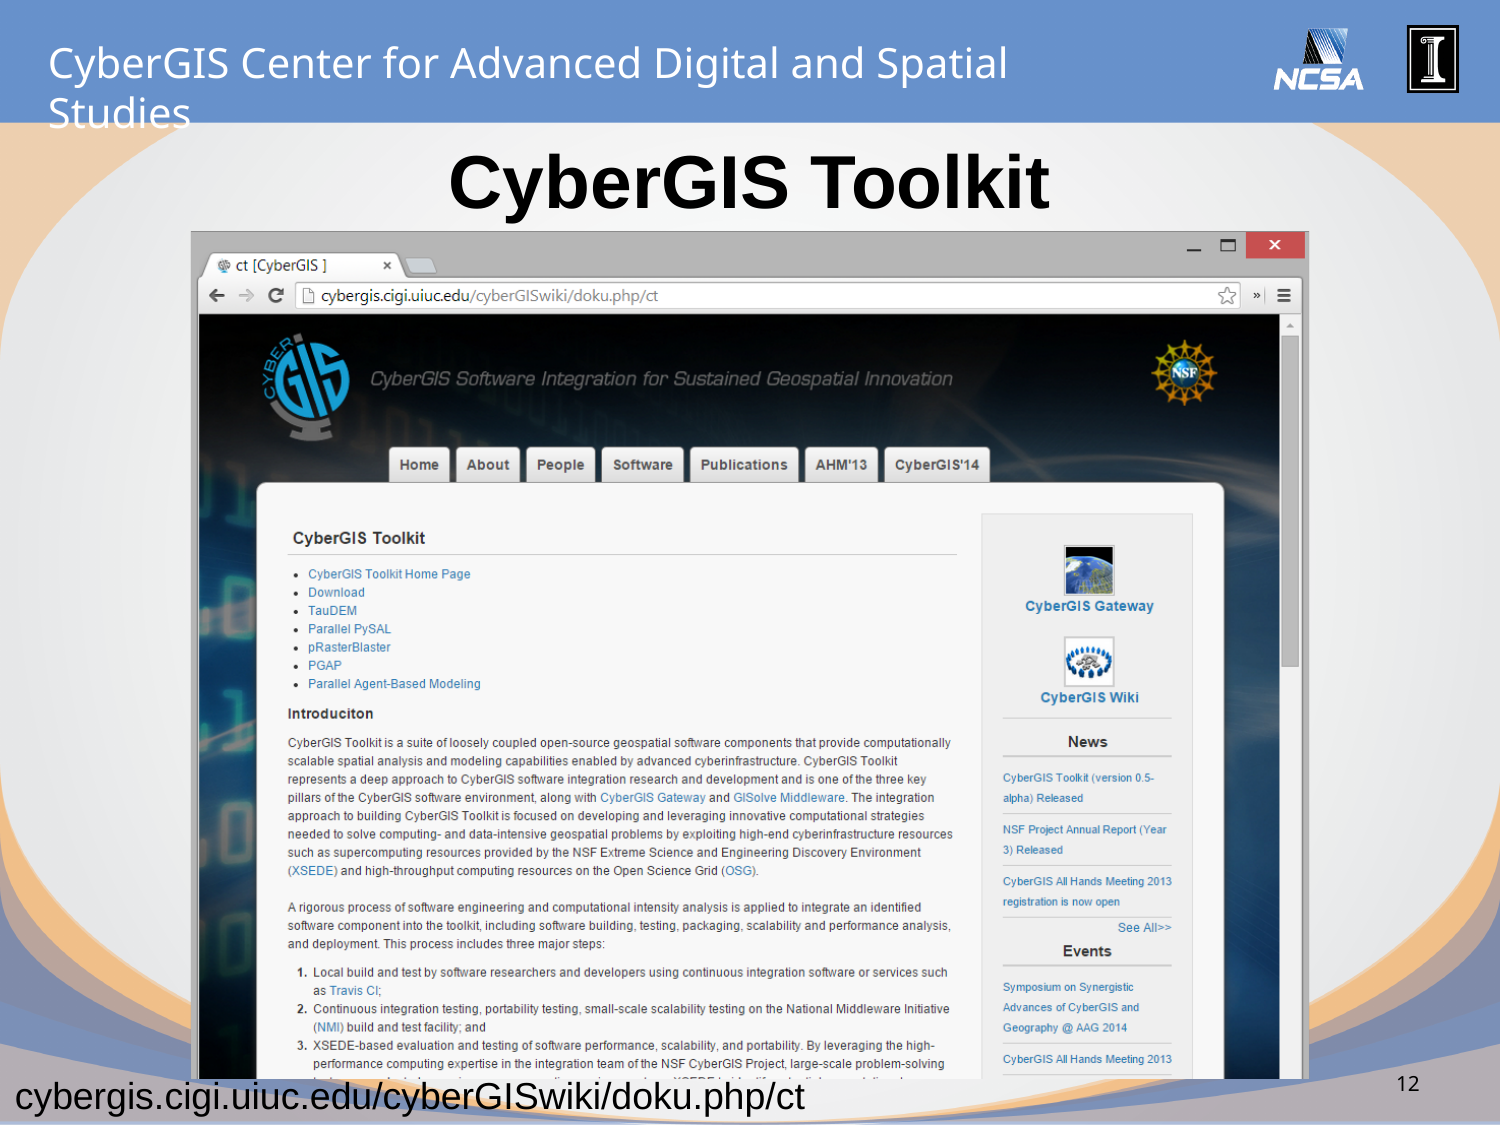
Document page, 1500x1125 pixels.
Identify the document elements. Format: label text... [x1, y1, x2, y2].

text_box cybergis.cigi.uiuc.edu/cyberGISwiki/doku.php/ct [0, 1064, 1017, 1125]
title CyberGIS Toolkit [75, 134, 1425, 232]
slide_number 12 [1391, 1042, 1478, 1103]
picture [0, 0, 1500, 1125]
